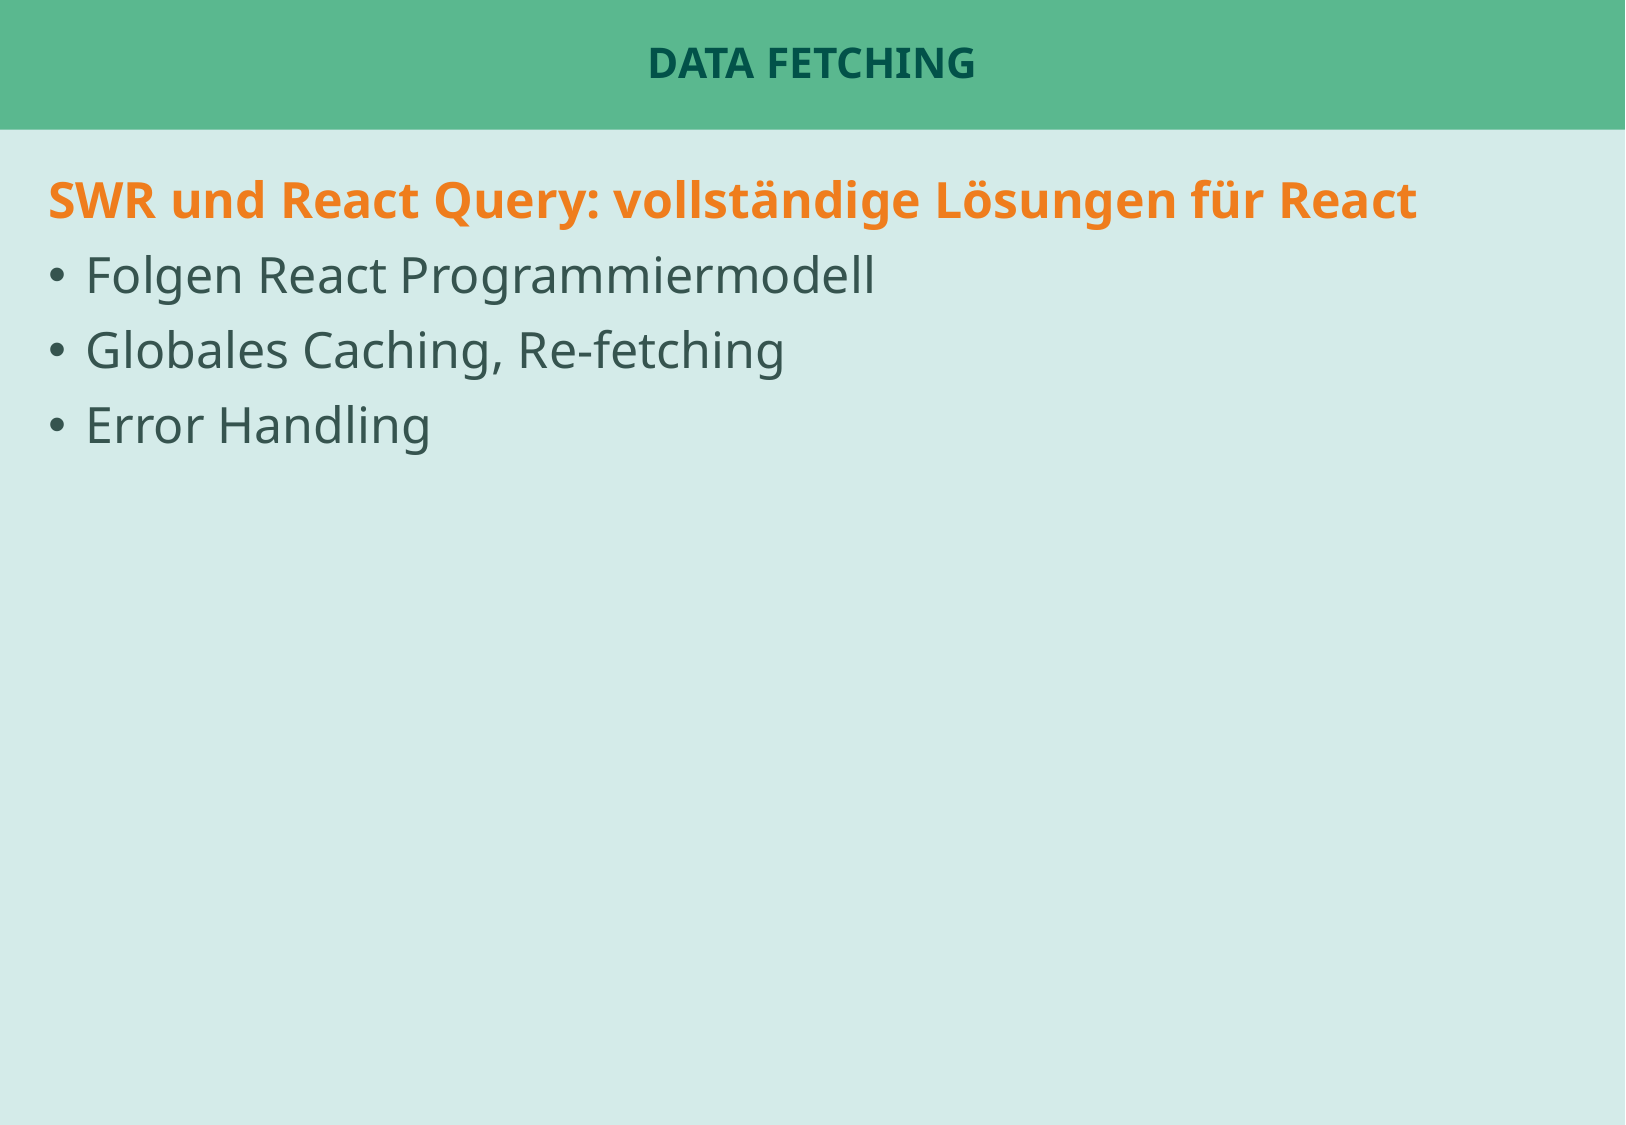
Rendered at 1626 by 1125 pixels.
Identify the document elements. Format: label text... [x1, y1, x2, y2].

title Data Fetching [0, 0, 1625, 130]
list SWR und React Query: vollständige Lösungen für React Folgen React Programmiermodell Globales Caching, Re-fetching Error Handling [33, 168, 1592, 1043]
